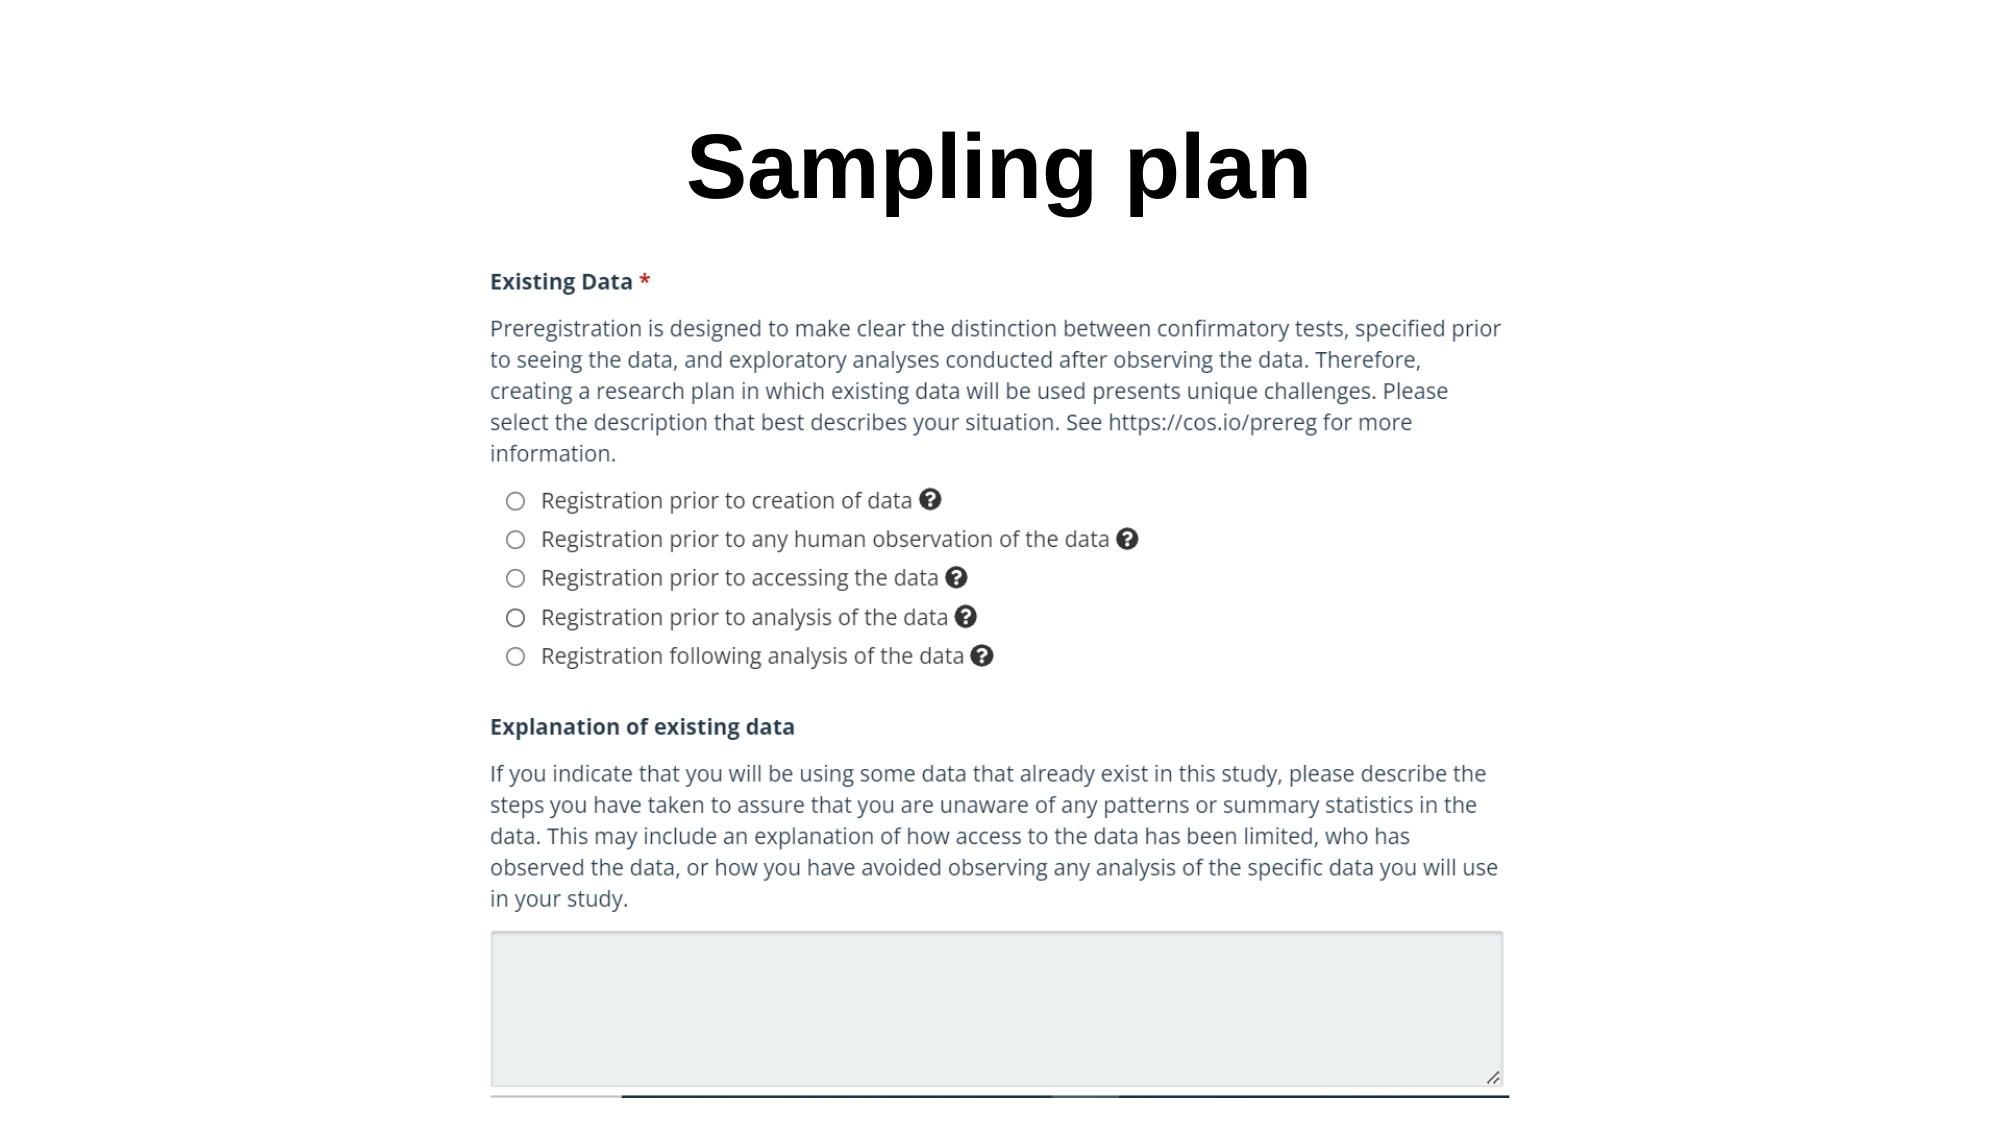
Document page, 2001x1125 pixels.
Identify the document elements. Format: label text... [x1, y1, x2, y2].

picture [490, 251, 1510, 1098]
title Sampling plan [137, 59, 1863, 278]
